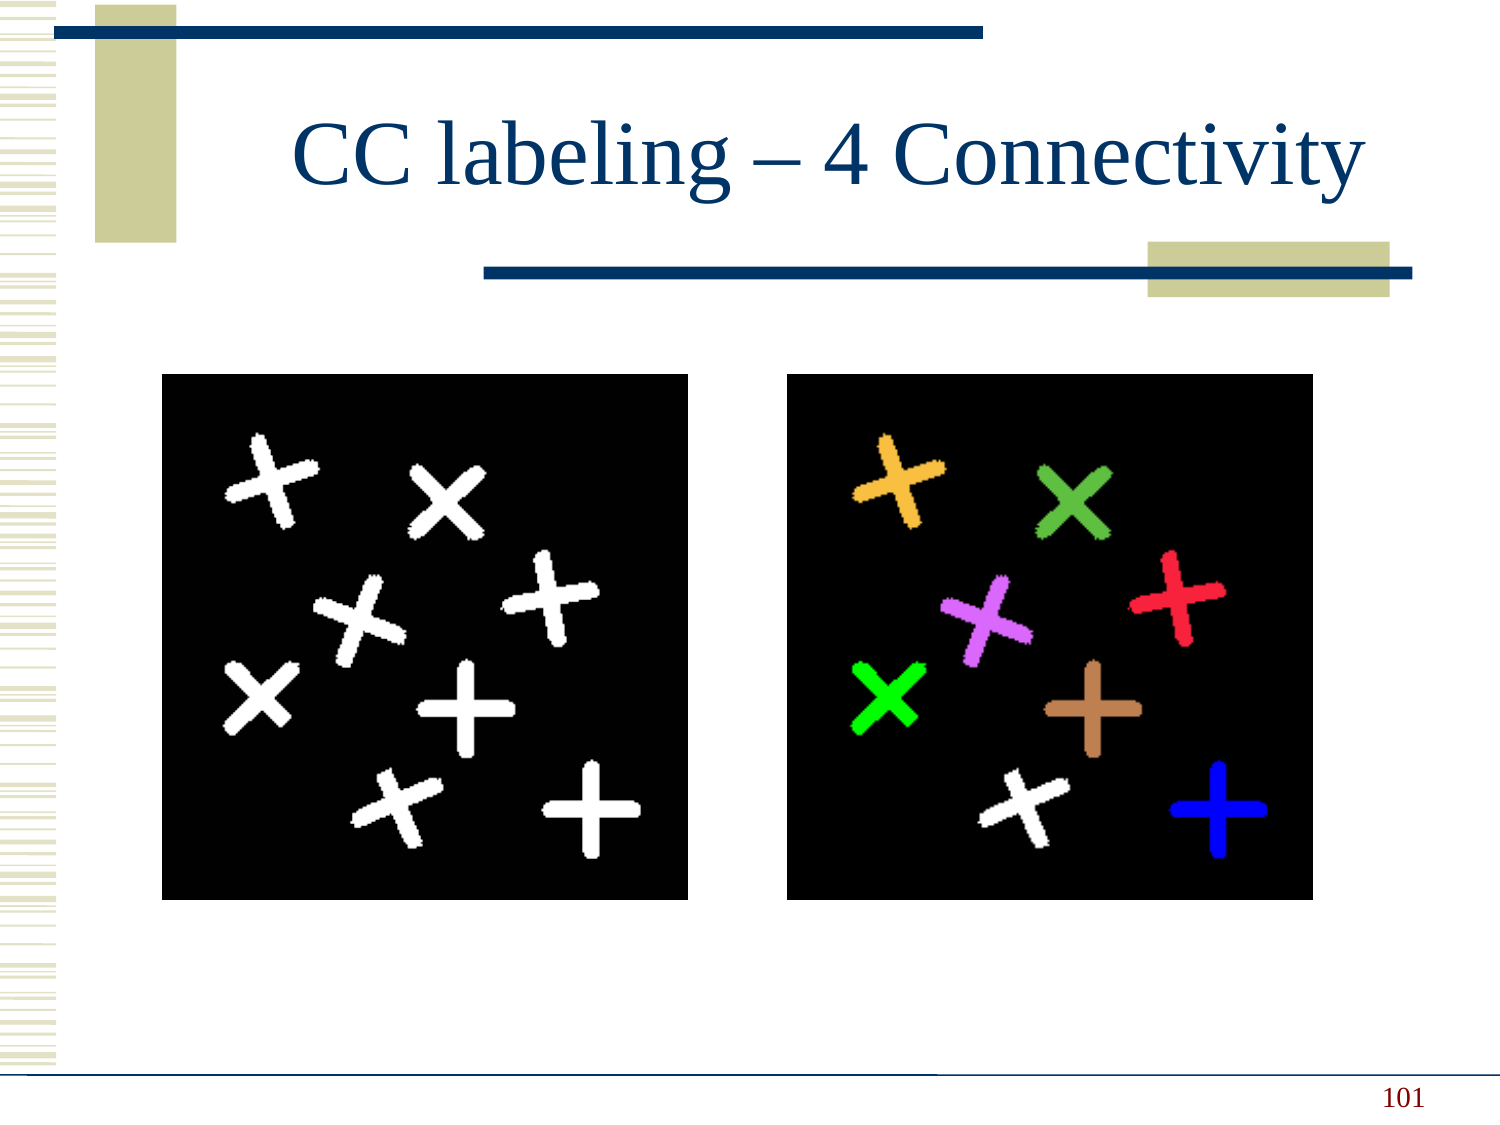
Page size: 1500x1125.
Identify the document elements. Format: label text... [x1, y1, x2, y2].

picture [787, 374, 1313, 901]
text_box CC labeling – 4 Connectivity [224, 62, 1436, 250]
picture [162, 374, 688, 901]
text_box 101 [1080, 1046, 1441, 1121]
